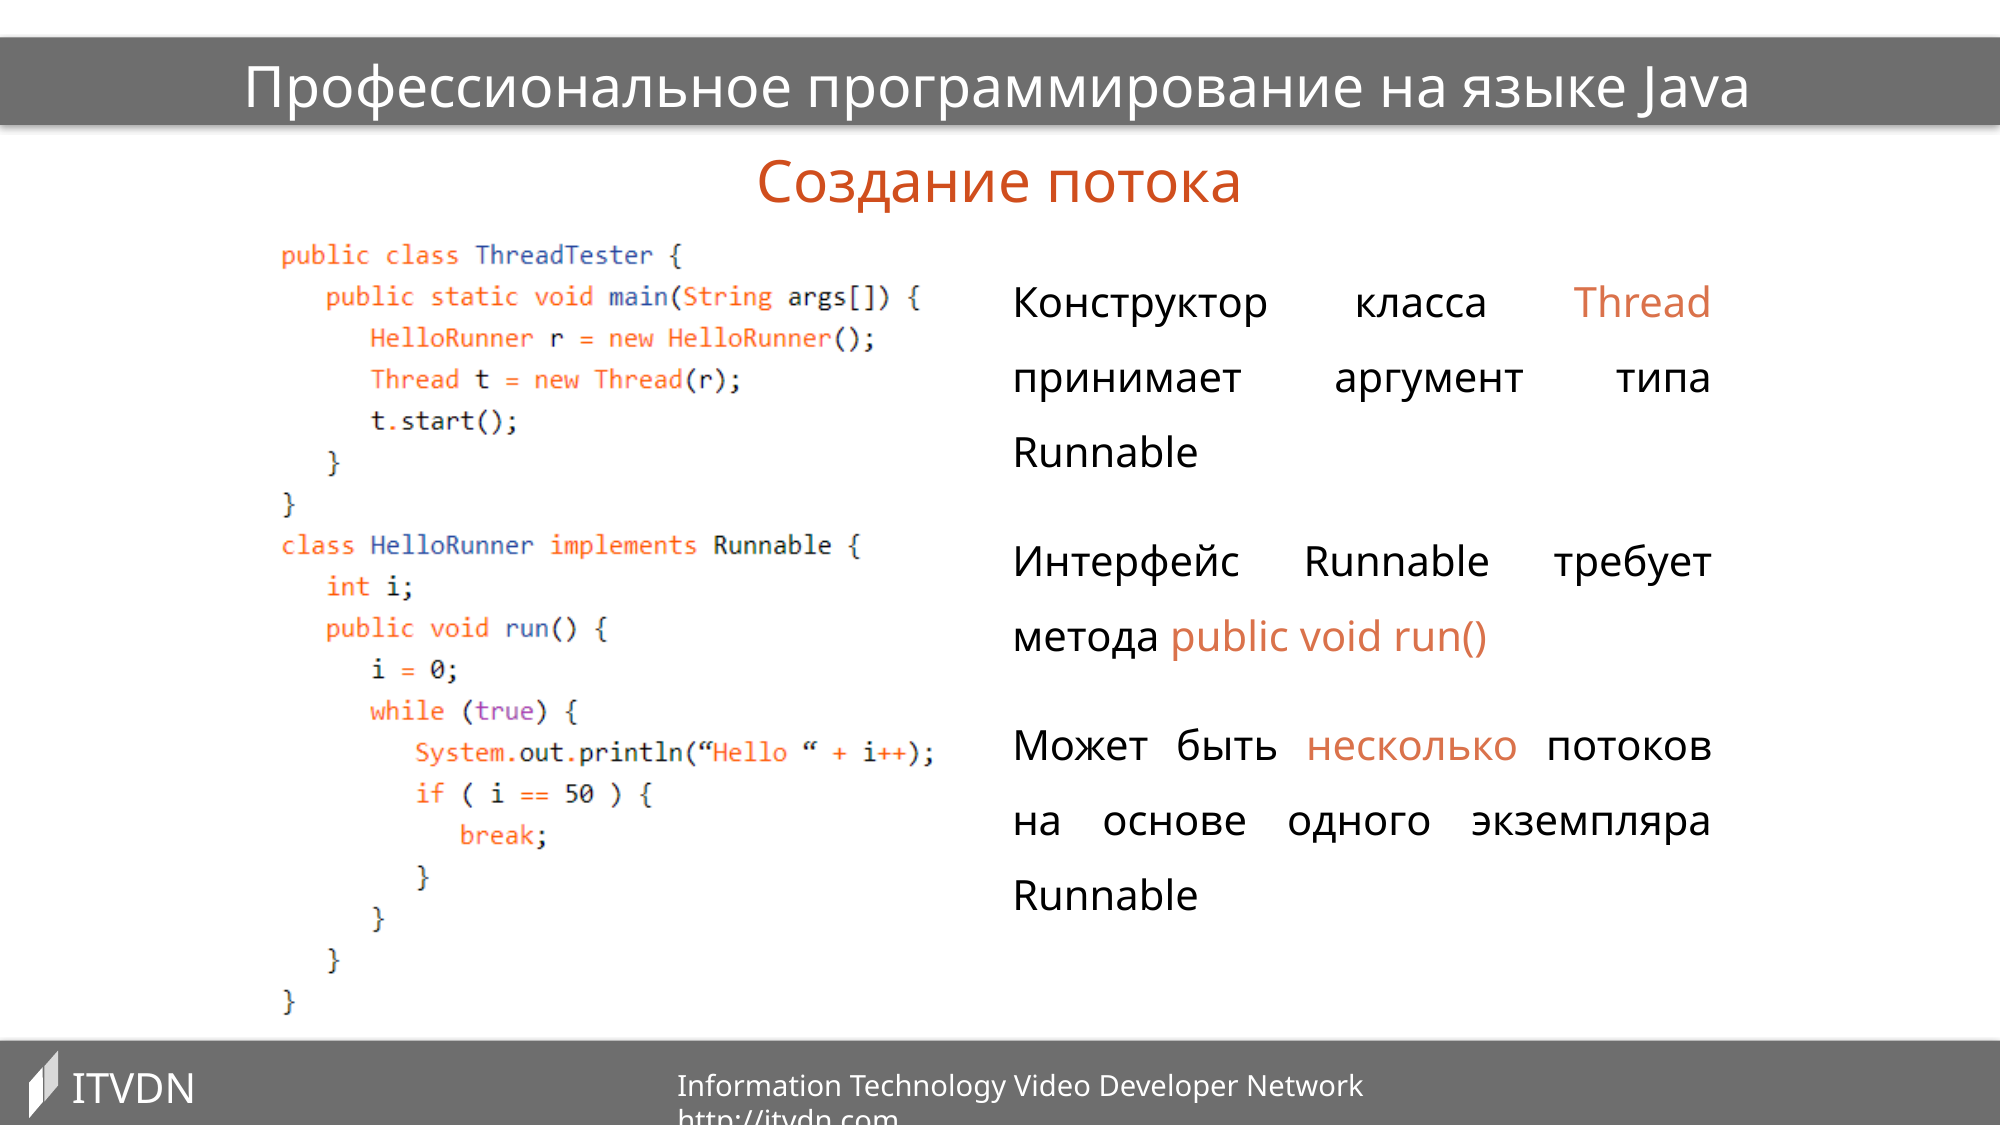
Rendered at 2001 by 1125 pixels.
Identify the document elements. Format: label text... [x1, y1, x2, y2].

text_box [28, 1050, 59, 1119]
text_box [0, 1037, 2000, 1125]
text_box Профессиональное программирование на языке Java [207, 37, 1788, 132]
text_box Конструктор класса Thread принимает аргумент типа Runnable Интерфейс Runnable требует метода public void run() Может быть несколько потоков на основе одного экземпляра Runnable [997, 243, 1727, 927]
text_box Information Technology Video Developer Network http://itvdn.com [662, 1059, 1963, 1125]
text_box [0, 34, 2000, 128]
text_box Создание потока [324, 138, 1675, 225]
picture [274, 236, 951, 1035]
text_box ITVDN [62, 1054, 212, 1120]
